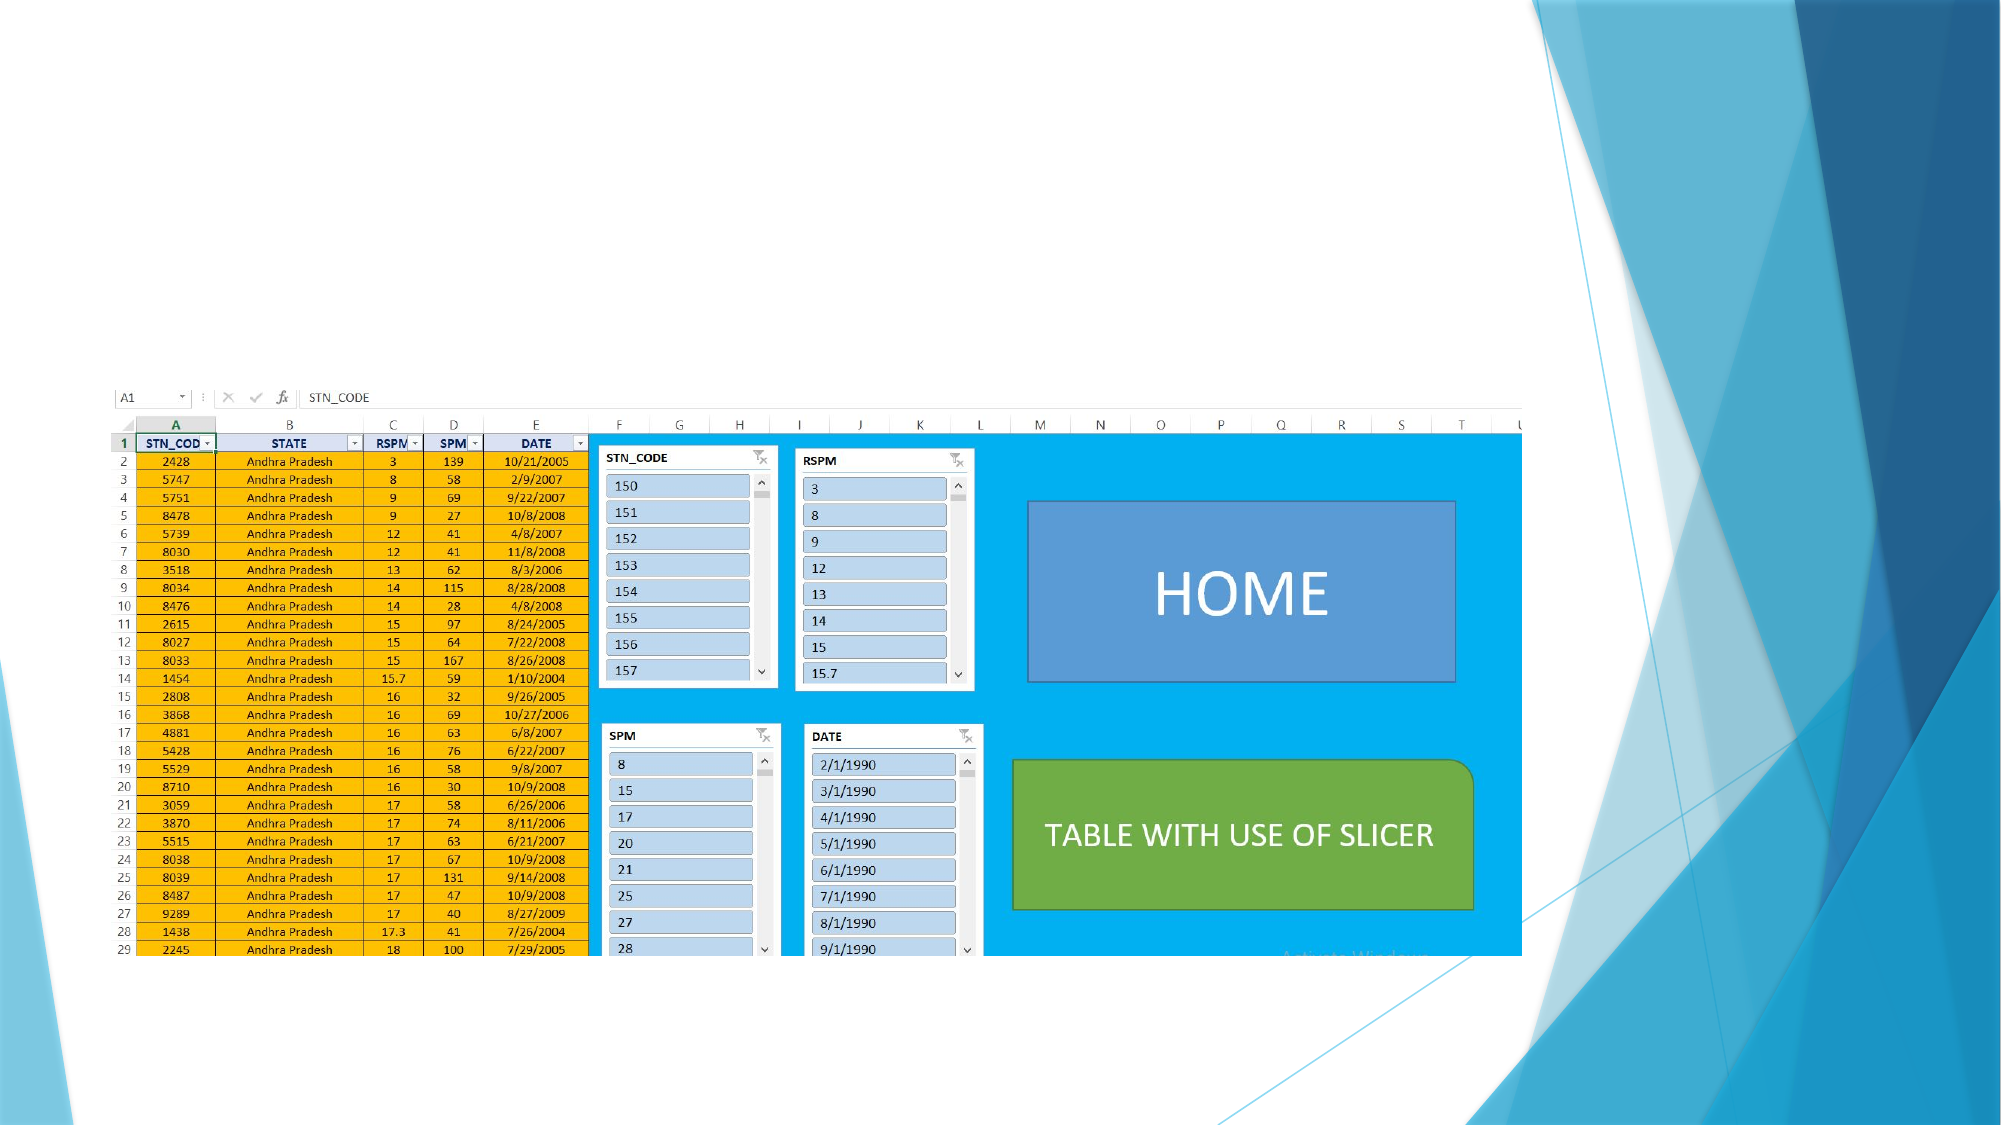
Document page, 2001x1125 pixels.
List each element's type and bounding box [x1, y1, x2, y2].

list [110, 389, 1522, 956]
